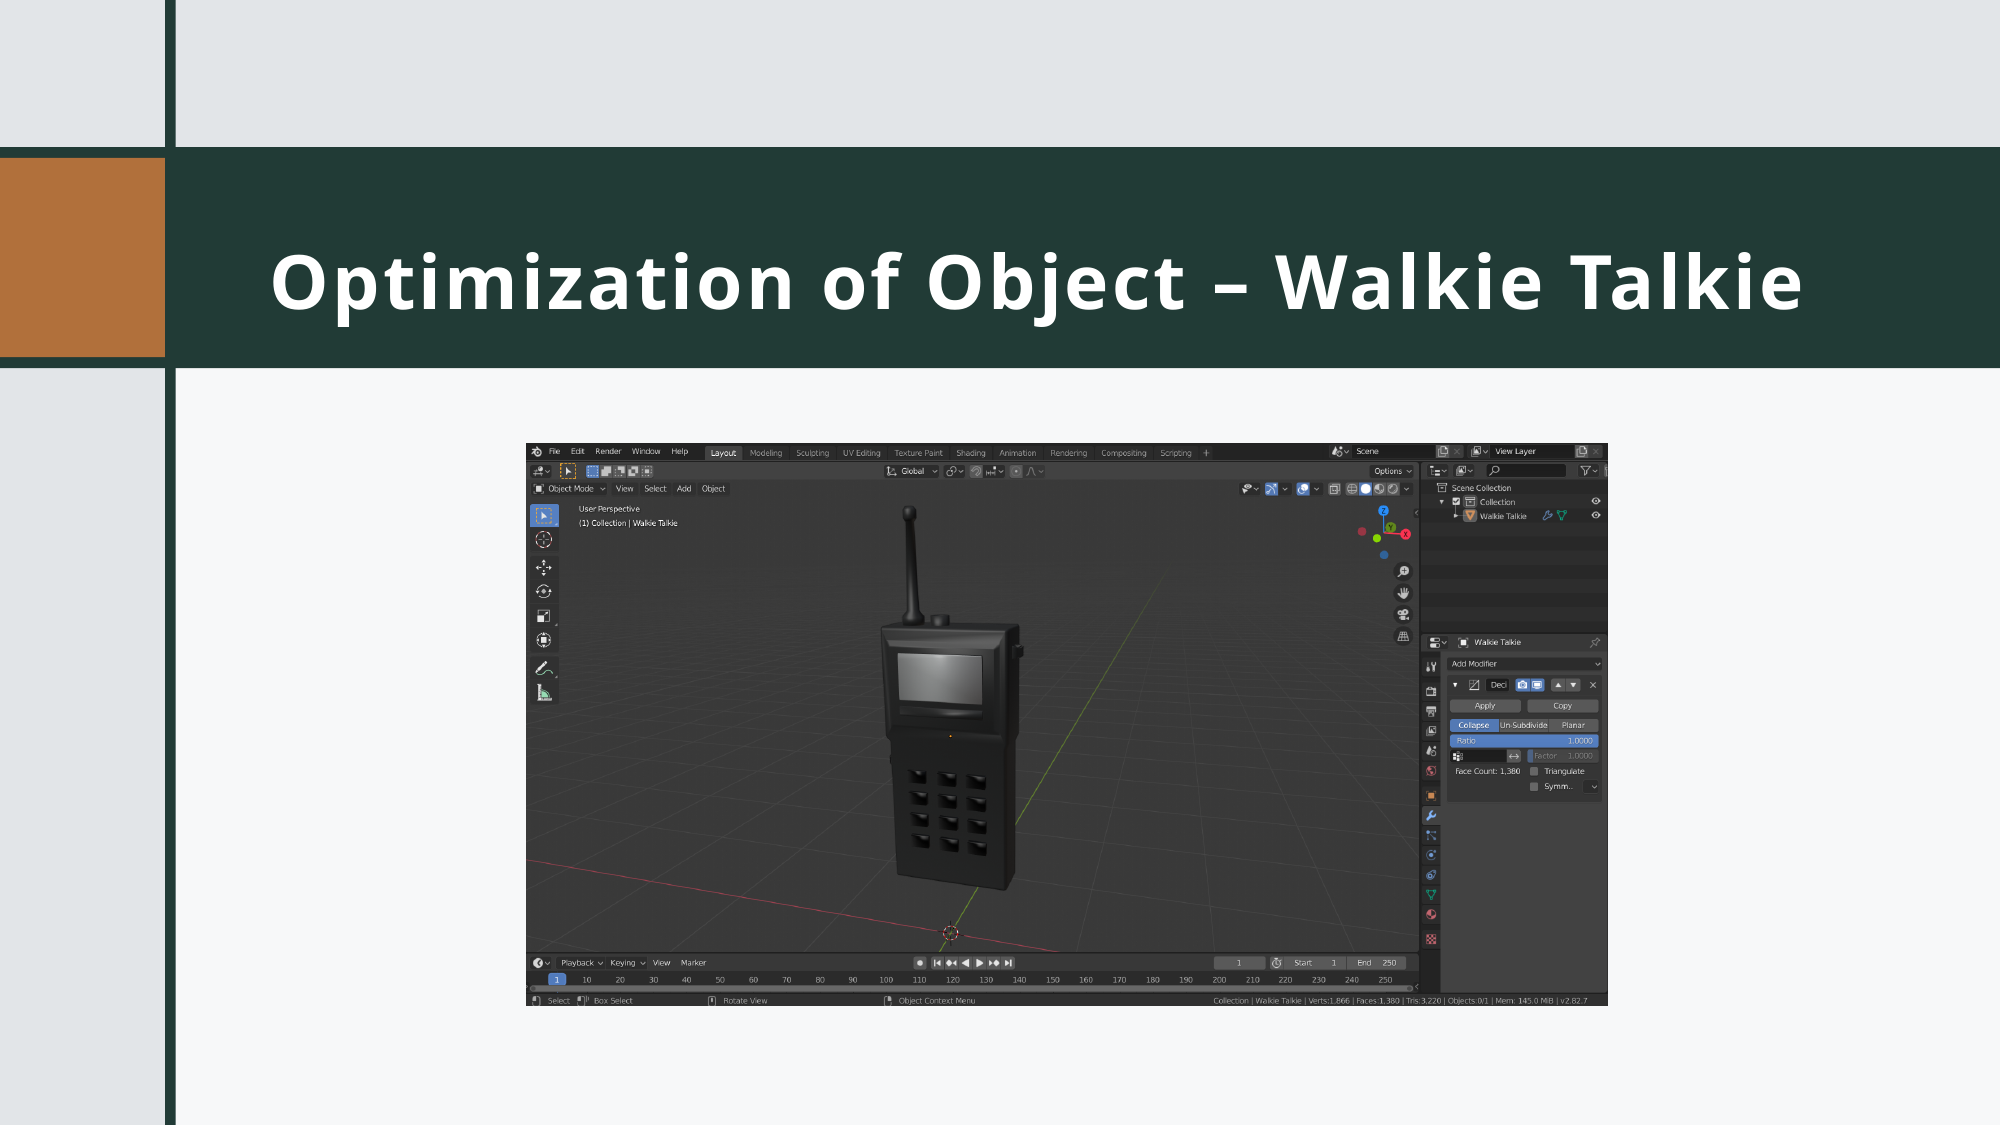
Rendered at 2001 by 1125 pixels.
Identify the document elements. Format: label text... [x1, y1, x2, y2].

text_box [164, 0, 177, 1125]
title Optimization of Object – Walkie Talkie [251, 171, 1895, 341]
text_box [0, 157, 164, 358]
text_box [0, 358, 164, 369]
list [525, 442, 1608, 1006]
text_box [0, 0, 164, 146]
text_box [177, 0, 2000, 146]
text_box [0, 369, 164, 1125]
text_box [177, 146, 2000, 369]
text_box [0, 146, 164, 157]
text_box [177, 369, 2000, 1125]
